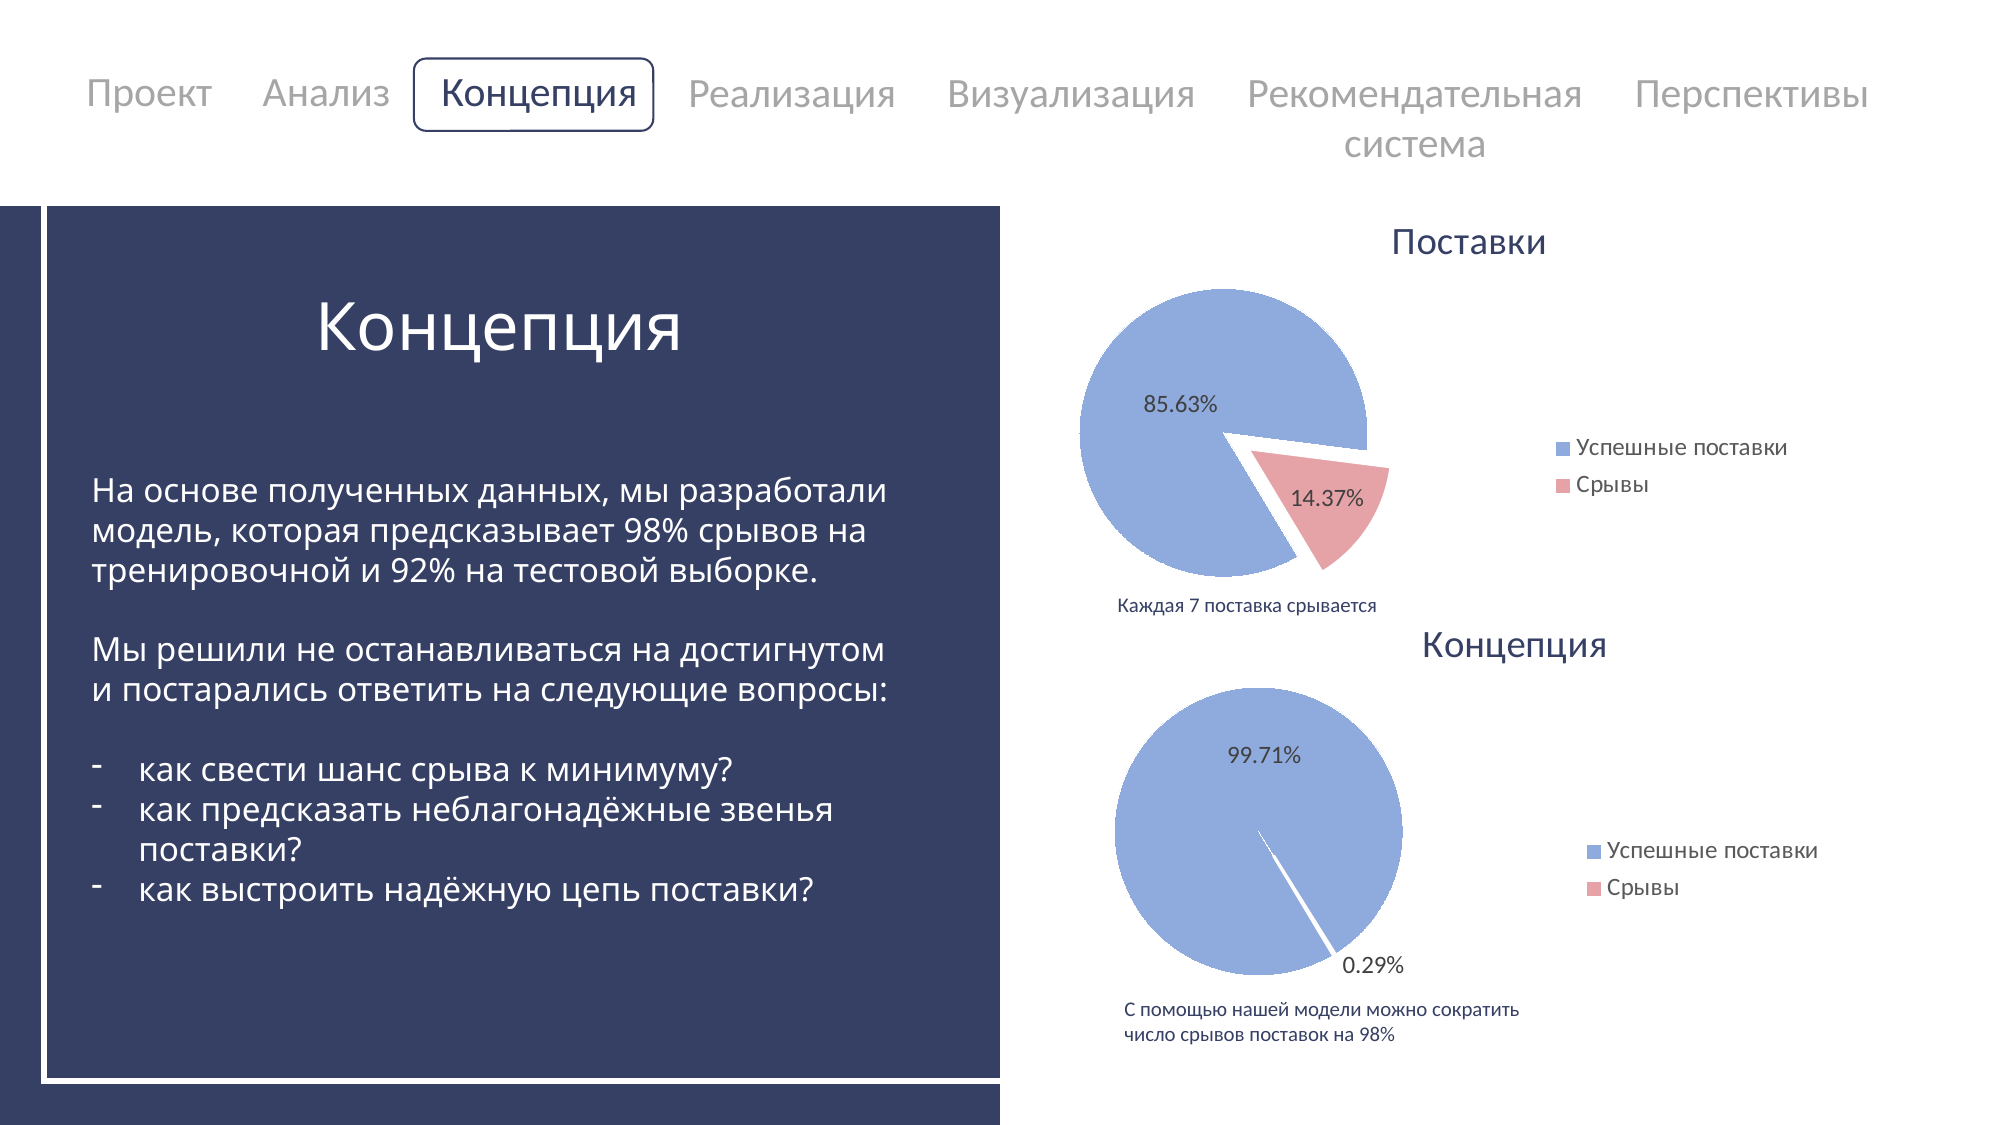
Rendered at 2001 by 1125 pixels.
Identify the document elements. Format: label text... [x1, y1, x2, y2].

text_box [1009, 43, 1957, 1082]
text_box [412, 57, 655, 132]
text_box Реализация [673, 58, 912, 123]
text_box На основе полученных данных, мы разработали модель, которая предсказывает 98% срывов на тренировочной и 92% на тестовой выборке. Мы решили не останавливаться на достигнутом и постарались ответить на следующие вопросы: как свести шанс срыва к минимуму? как предсказать неблагонадёжные звенья поставки? как выстроить надёжную цепь поставки? [76, 461, 928, 956]
text_box Рекомендательная система [1232, 58, 1598, 174]
text_box Анализ [247, 57, 406, 123]
text_box Проект [71, 57, 228, 123]
text_box [43, 43, 1009, 1082]
text_box Концепция [300, 276, 699, 371]
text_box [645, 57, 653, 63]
chart [994, 200, 1941, 1085]
text_box Перспективы [1620, 58, 1885, 124]
text_box [0, 205, 1001, 1125]
text_box Визуализация [932, 58, 1211, 124]
